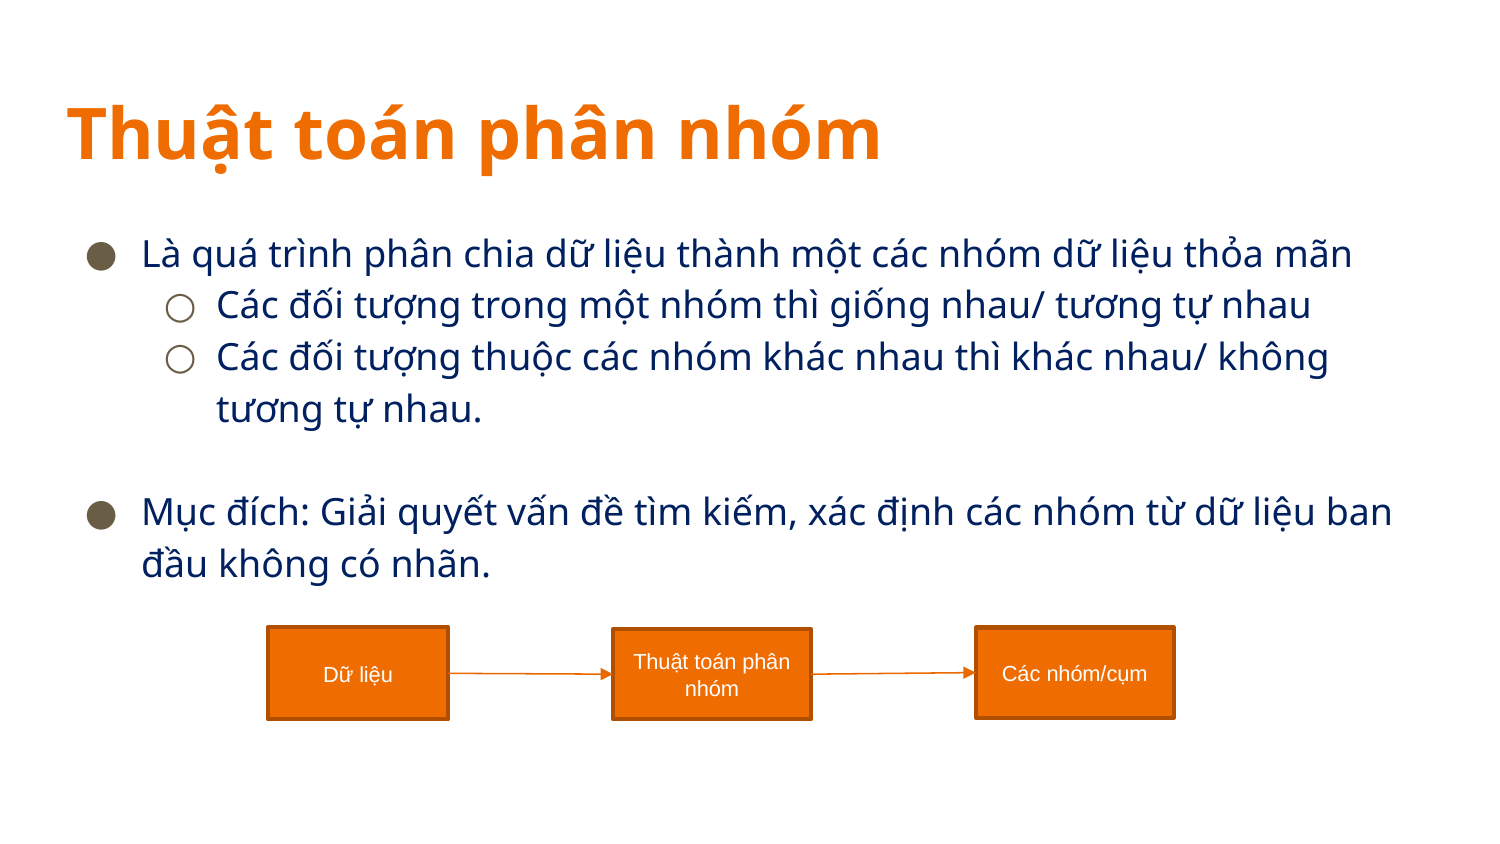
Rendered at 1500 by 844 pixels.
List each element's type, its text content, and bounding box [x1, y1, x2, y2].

title Thuật toán phân nhóm [51, 72, 1449, 189]
text_box Dữ liệu [266, 625, 450, 721]
list Là quá trình phân chia dữ liệu thành một các nhóm dữ liệu thỏa mãn Các đối tượng trong một nhóm thì giống nhau/ tương tự nhau Các đối tượng thuộc các nhóm khác nhau thì khác nhau/ không tương tự nhau. Mục đích: Giải quyết vấn đề tìm kiếm, xác định các nhóm từ dữ liệu ban đầu không có nhãn. [51, 207, 1449, 750]
text_box Các nhóm/cụm [974, 625, 1176, 720]
text_box Thuật toán phân nhóm [611, 627, 813, 721]
